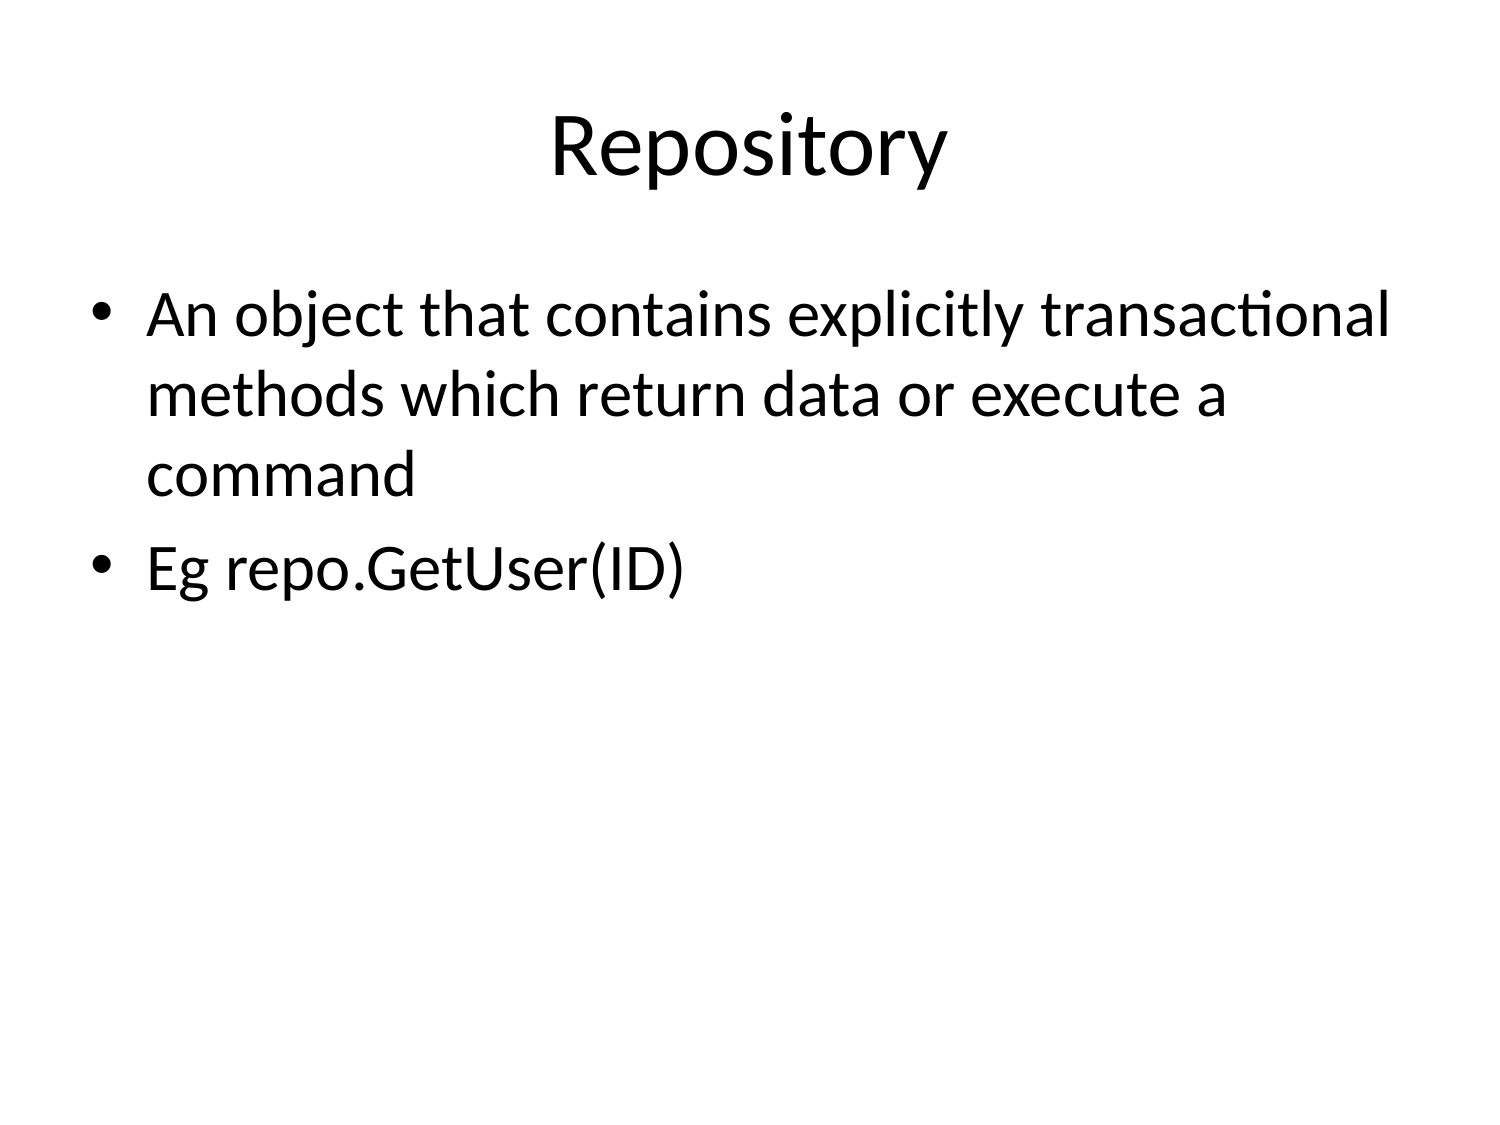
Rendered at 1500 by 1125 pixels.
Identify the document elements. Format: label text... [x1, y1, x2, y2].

list An object that contains explicitly transactional methods which return data or execute a command Eg repo.GetUser(ID) [75, 262, 1425, 1005]
title Repository [75, 45, 1425, 233]
